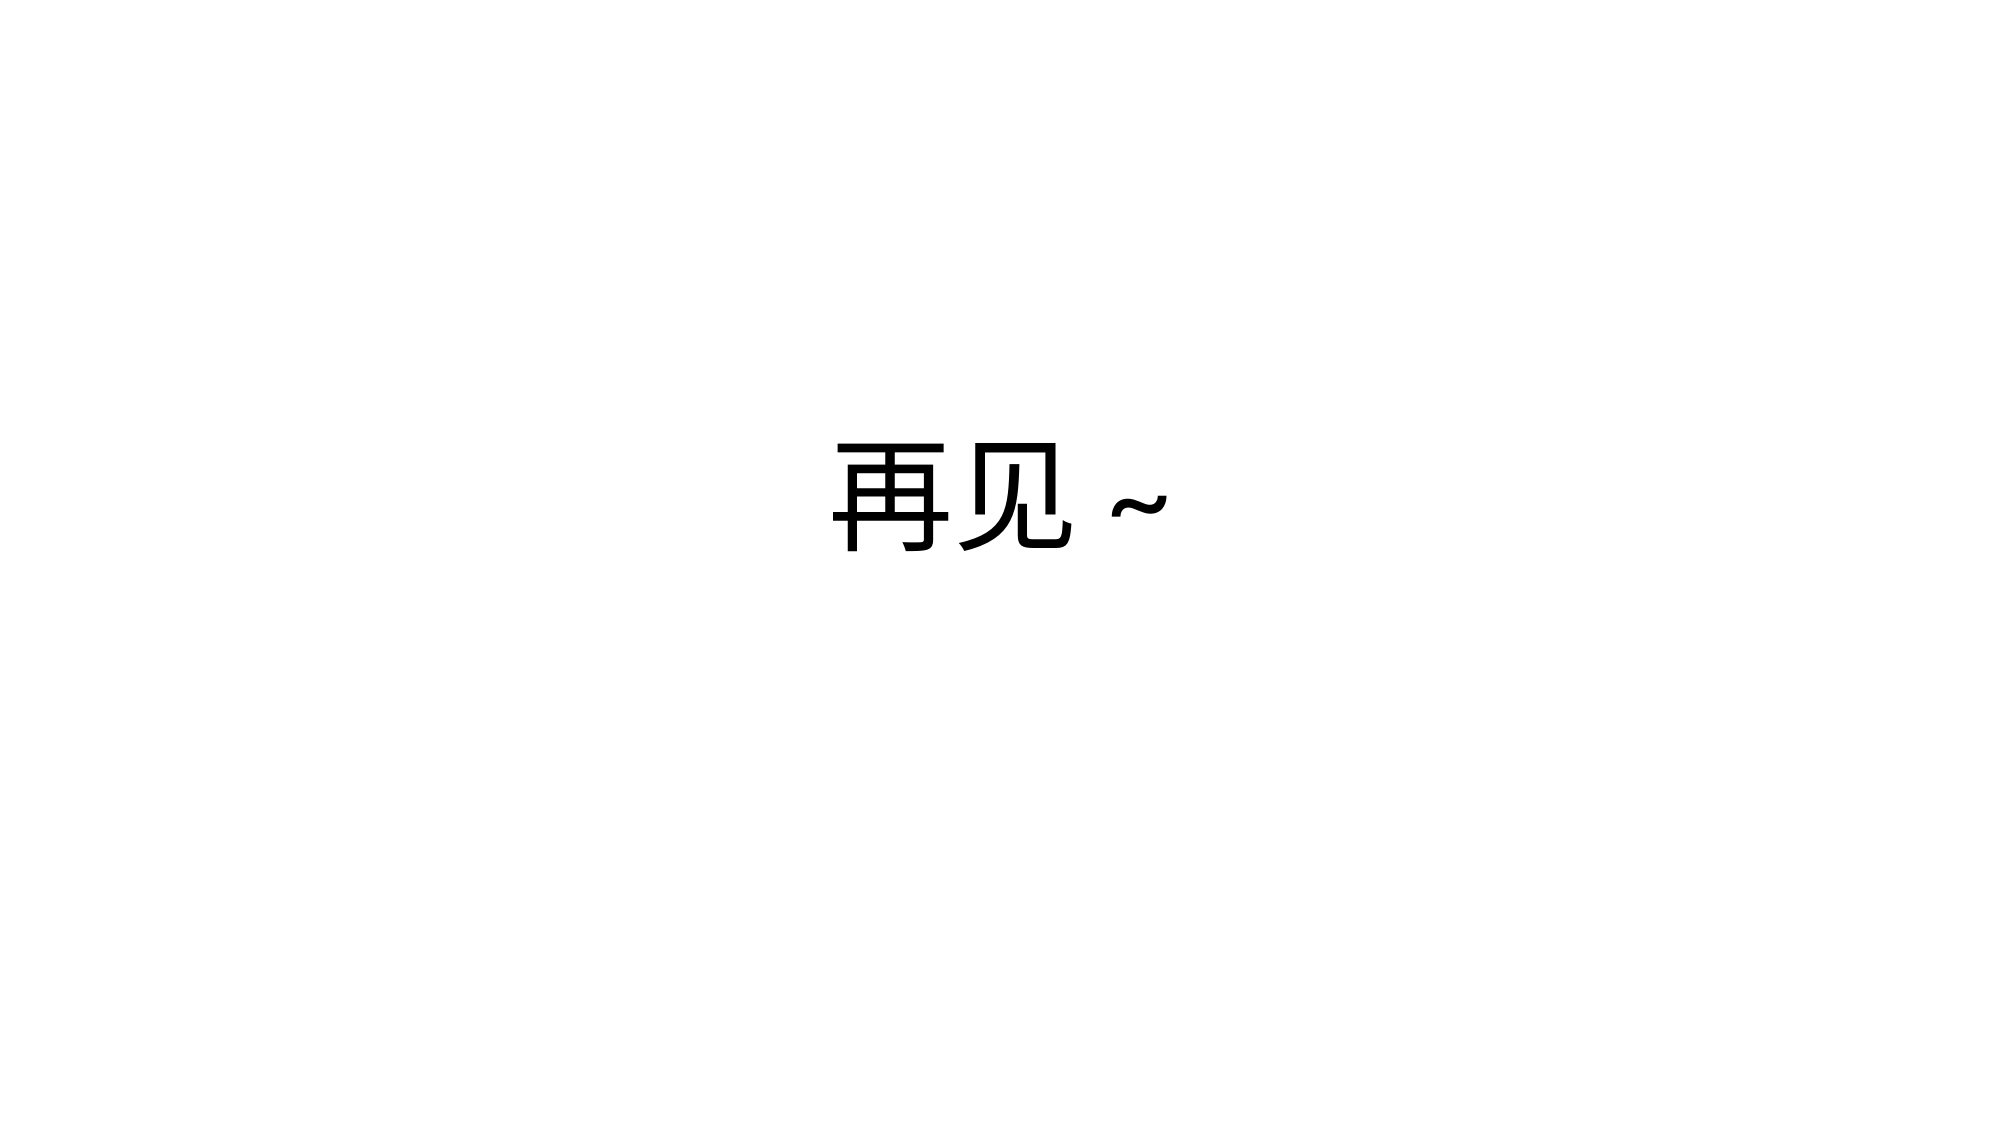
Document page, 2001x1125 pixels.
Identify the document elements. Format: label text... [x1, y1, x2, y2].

title 再见~ [249, 184, 1750, 576]
